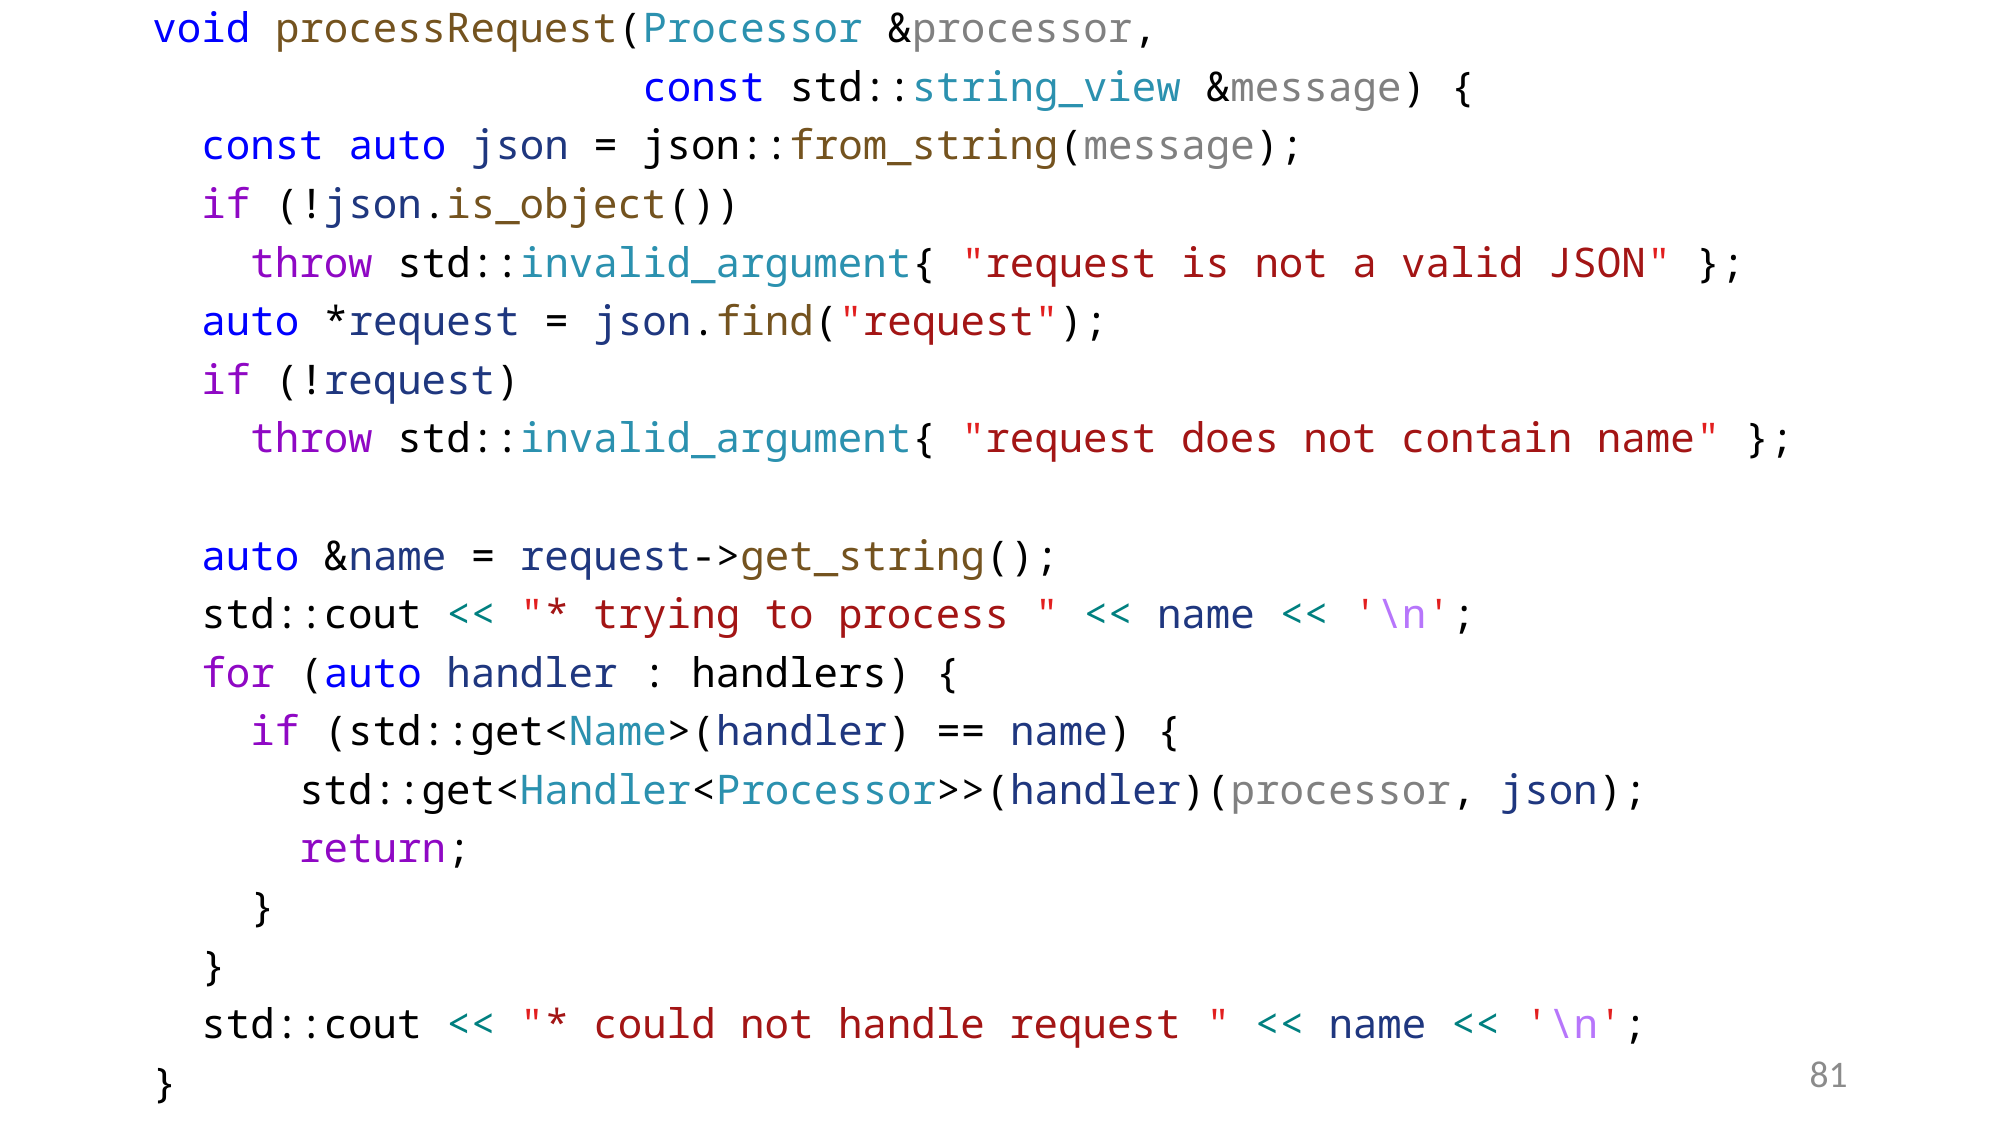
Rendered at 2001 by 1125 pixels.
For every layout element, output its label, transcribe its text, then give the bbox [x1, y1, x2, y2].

slide_number 81 [1412, 1042, 1863, 1103]
list void processRequest(Processor &processor, const std::string_view &message) { const auto json = json::from_string(message); if (!json.is_object()) throw std::invalid_argument{ "request is not a valid JSON" }; auto *request = json.find("request"); if (!request) throw std::invalid_argument{ "request does not contain name" }; auto &name = request->get_string(); std::cout << "* trying to process " << name << '\n'; for (auto handler : handlers) { if (std::get<Name>(handler) == name) { std::get<Handler<Processor>>(handler)(processor, json); return; } } std::cout << "* could not handle request " << name << '\n'; } [137, 0, 2000, 1125]
